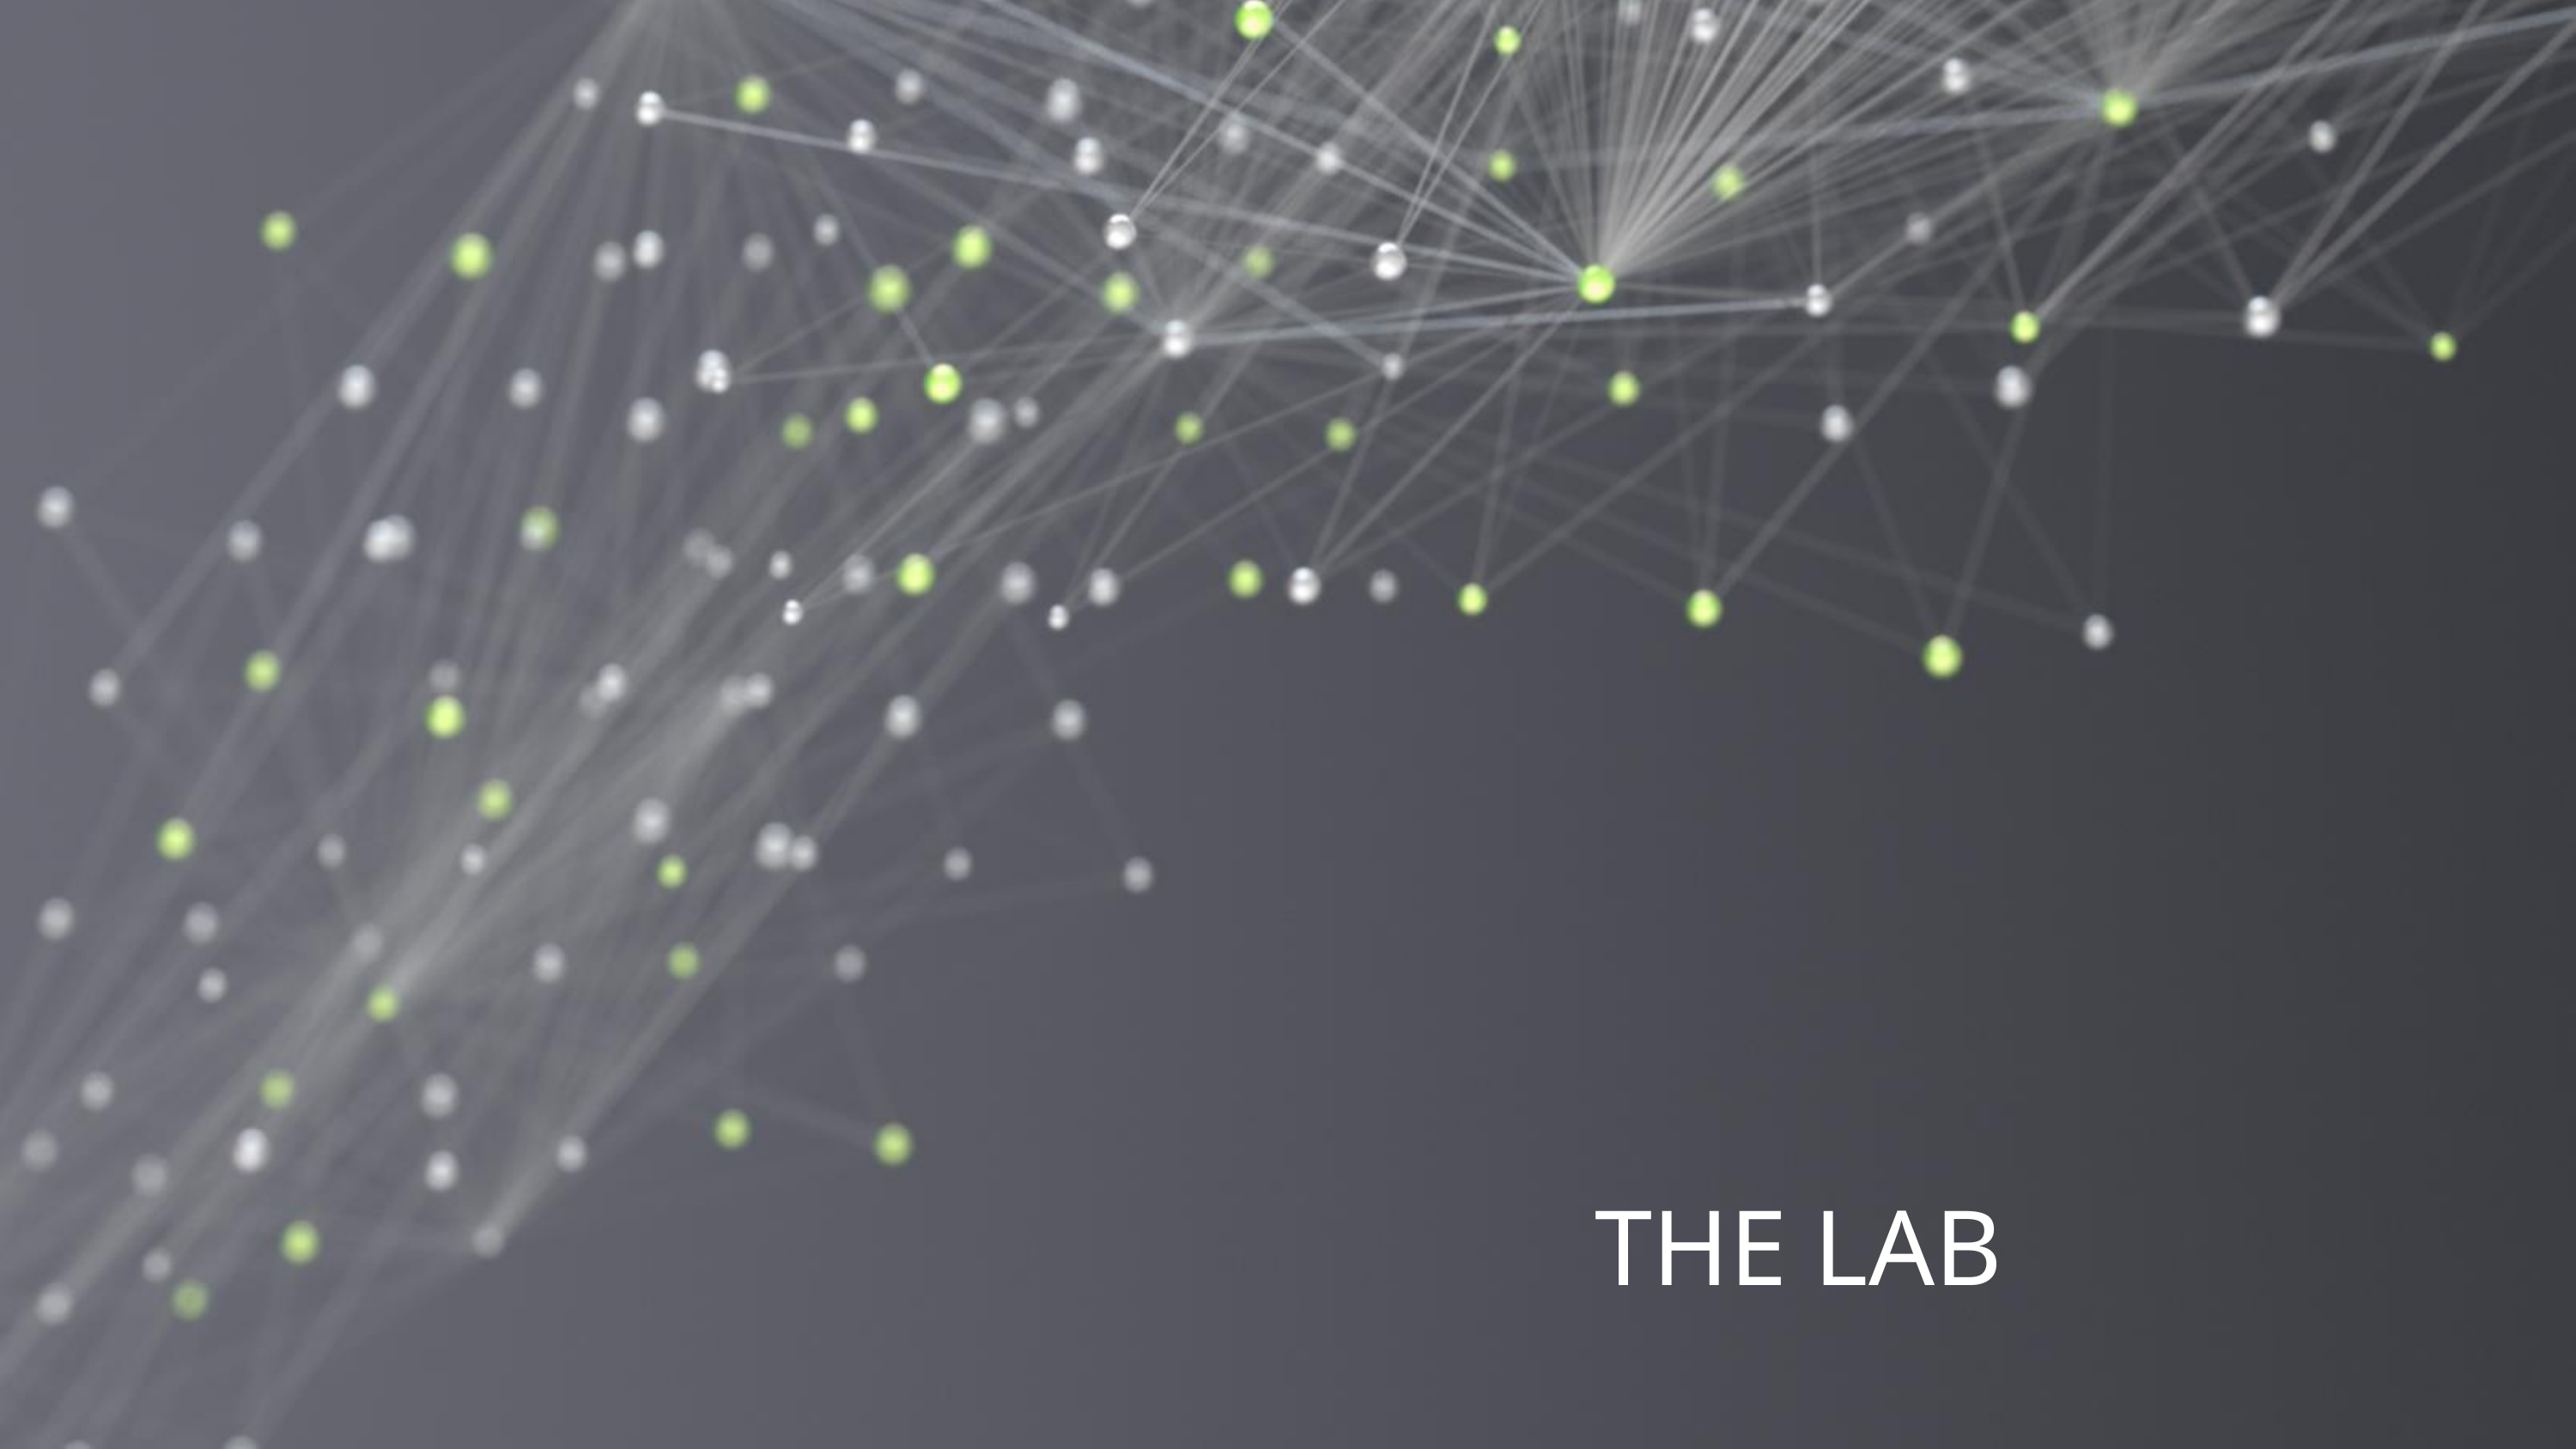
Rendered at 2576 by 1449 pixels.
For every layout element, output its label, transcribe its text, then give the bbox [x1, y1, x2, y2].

title The Lab [1167, 991, 2431, 1314]
picture [0, 0, 2576, 1449]
